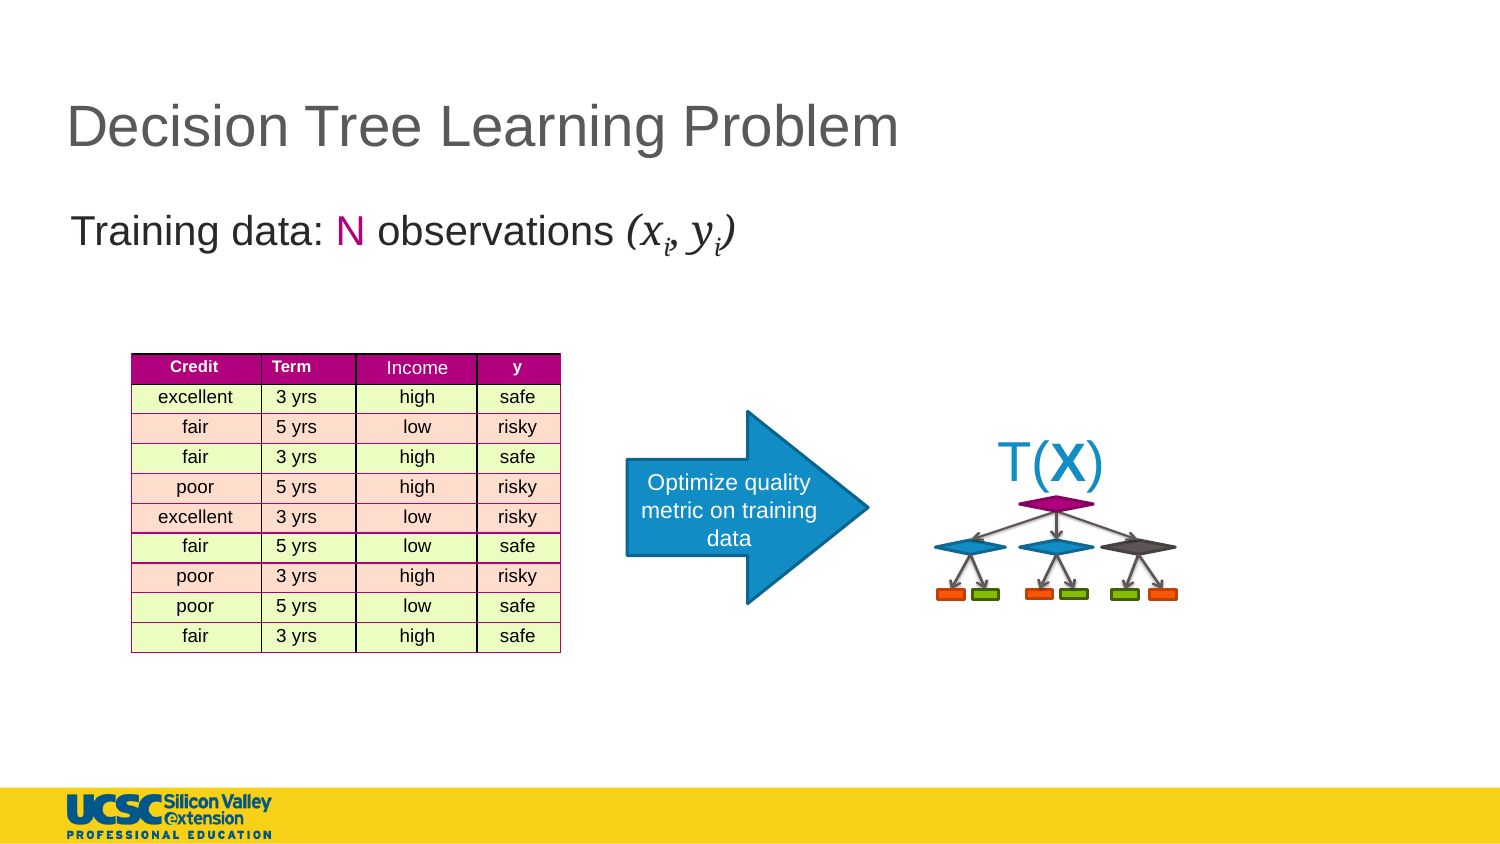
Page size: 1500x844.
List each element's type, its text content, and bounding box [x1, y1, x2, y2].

table_header Term [262, 355, 355, 384]
table_cell fair [132, 414, 261, 443]
table_cell excellent [132, 385, 261, 413]
table_cell 3 yrs [262, 623, 355, 652]
table_cell safe [478, 444, 560, 473]
table_cell 3 yrs [262, 504, 355, 532]
table_cell poor [132, 564, 261, 592]
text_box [933, 496, 1181, 604]
picture [60, 787, 277, 844]
table_cell low [357, 504, 476, 532]
table_cell fair [132, 444, 261, 473]
table_cell high [357, 564, 476, 592]
table_cell 5 yrs [262, 593, 355, 622]
title Decision Tree Learning Problem [51, 72, 1449, 167]
table_cell risky [478, 564, 560, 592]
list Training data: N observations (xi, yi) [51, 189, 1449, 750]
table_cell safe [478, 593, 560, 622]
table_cell 5 yrs [262, 534, 355, 562]
table_cell risky [478, 414, 560, 443]
table_cell risky [478, 474, 560, 503]
table_cell risky [478, 504, 560, 532]
table_cell low [357, 534, 476, 562]
table_cell 5 yrs [262, 474, 355, 503]
table_cell safe [478, 623, 560, 652]
table_header Credit [132, 355, 261, 384]
table_cell fair [132, 534, 261, 562]
table_cell poor [132, 474, 261, 503]
table_cell high [357, 474, 476, 503]
table_cell safe [478, 534, 560, 562]
table_cell safe [478, 385, 560, 413]
table_cell fair [132, 623, 261, 652]
table_header Income [357, 355, 476, 384]
table_cell high [357, 444, 476, 473]
table_cell high [357, 623, 476, 652]
text_box T(X) [995, 423, 1113, 493]
table_cell high [357, 385, 476, 413]
table_cell excellent [132, 504, 261, 532]
table_cell 3 yrs [262, 444, 355, 473]
table_cell poor [132, 593, 261, 622]
table_header y [478, 355, 560, 384]
table_cell low [357, 414, 476, 443]
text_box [626, 411, 869, 604]
table_cell 3 yrs [262, 564, 355, 592]
table_cell 5 yrs [262, 414, 355, 443]
table_cell 3 yrs [262, 385, 355, 413]
table_cell low [357, 593, 476, 622]
